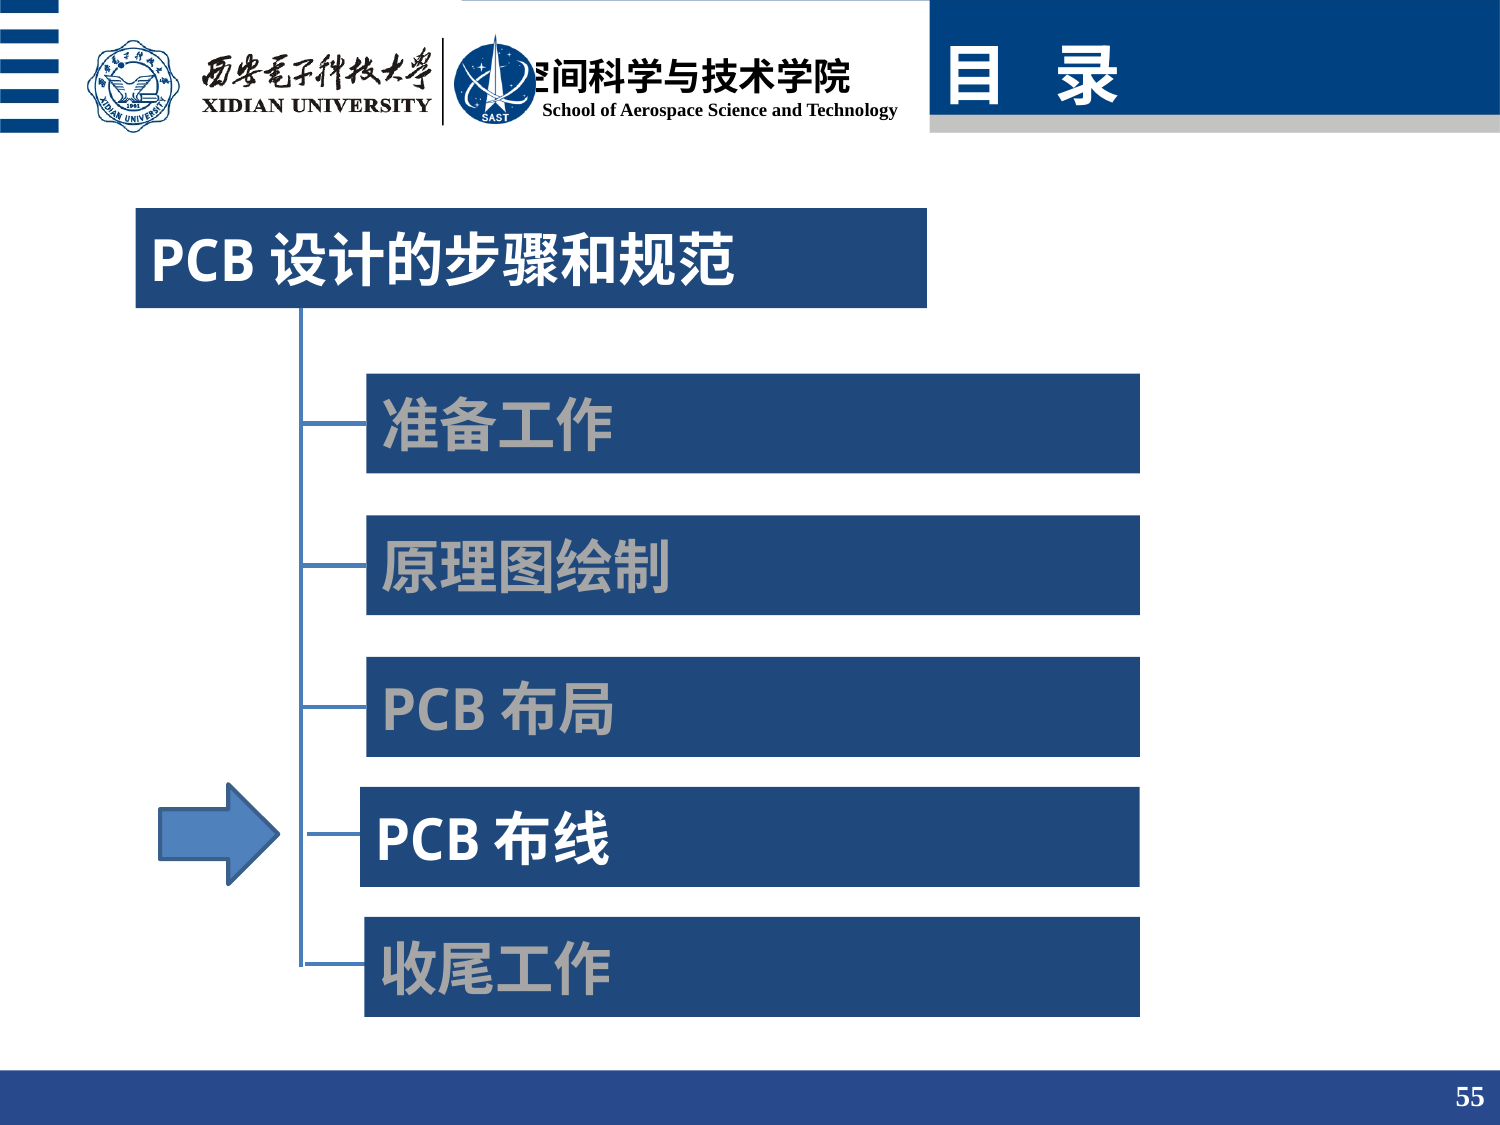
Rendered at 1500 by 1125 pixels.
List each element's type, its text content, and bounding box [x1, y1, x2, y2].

text_box 收尾工作 [364, 916, 1140, 1017]
text_box 原理图绘制 [366, 515, 1140, 616]
text_box [158, 782, 281, 887]
text_box PCB设计的步骤和规范 [135, 208, 927, 309]
text_box 准备工作 [366, 373, 1140, 474]
text_box PCB布局 [366, 656, 1140, 757]
text_box 目 录 [927, 19, 1433, 103]
picture [0, 0, 1500, 1070]
text_box PCB布线 [360, 786, 1140, 887]
